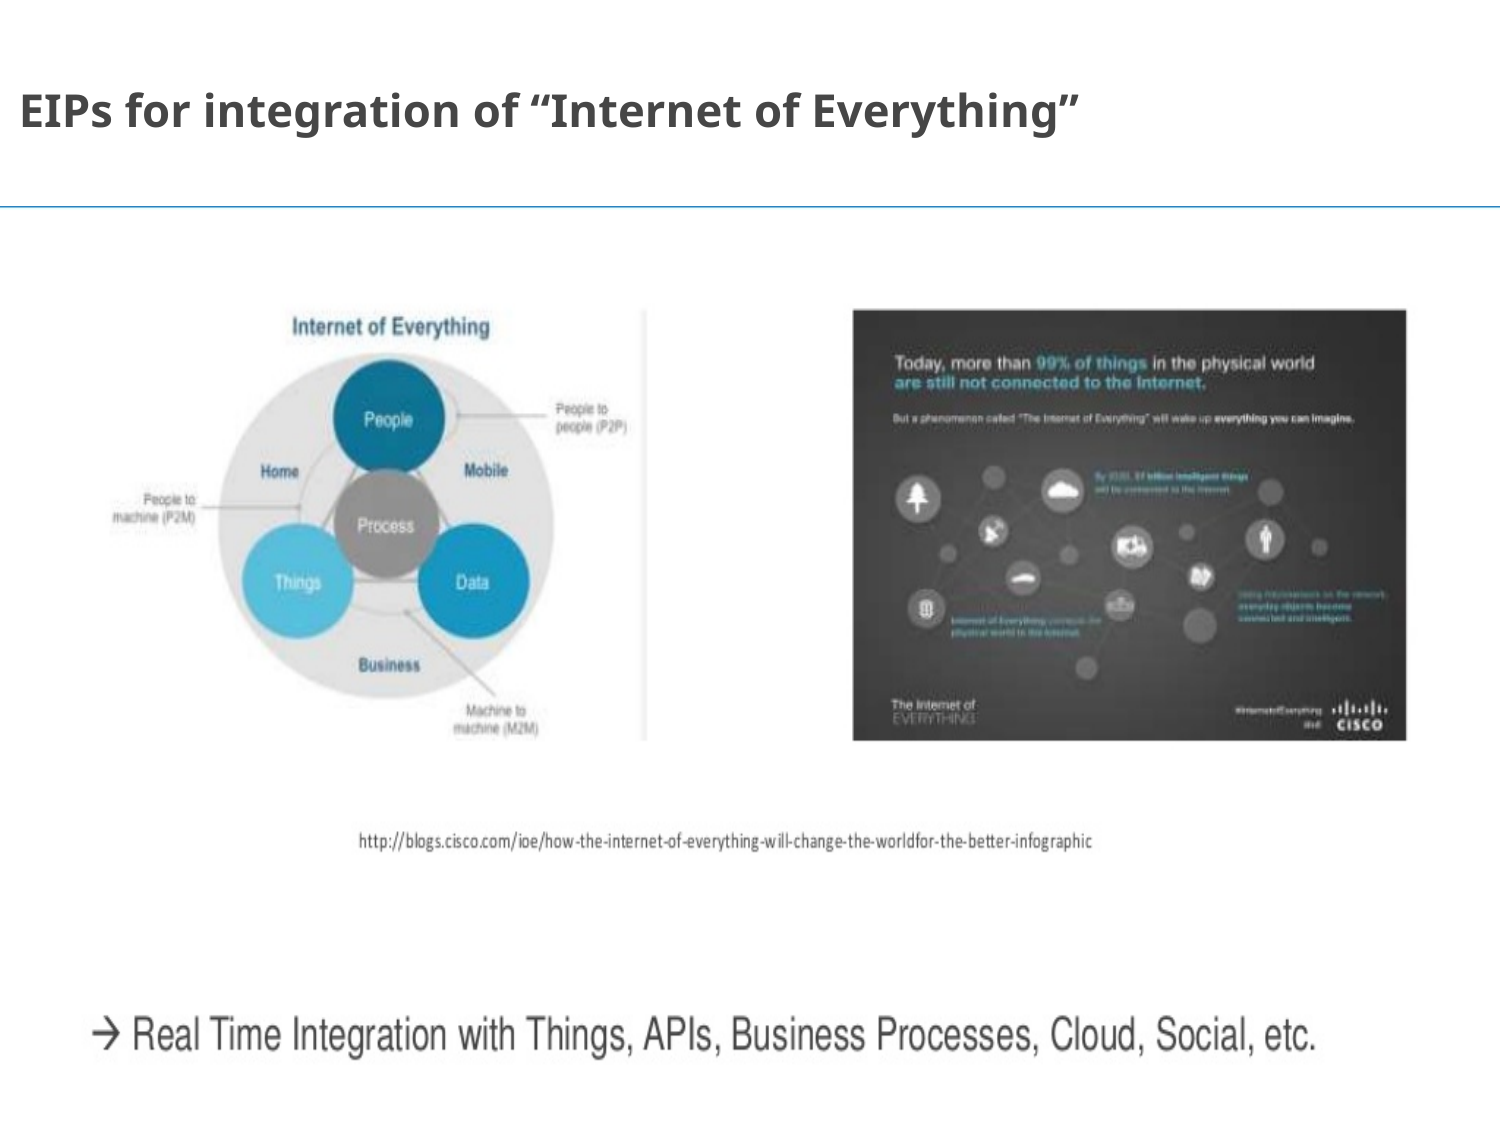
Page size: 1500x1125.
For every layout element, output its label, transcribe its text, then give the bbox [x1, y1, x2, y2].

picture [0, 206, 1500, 1125]
text_box EIPs for integration of “Internet of Everything” [3, 74, 1329, 175]
